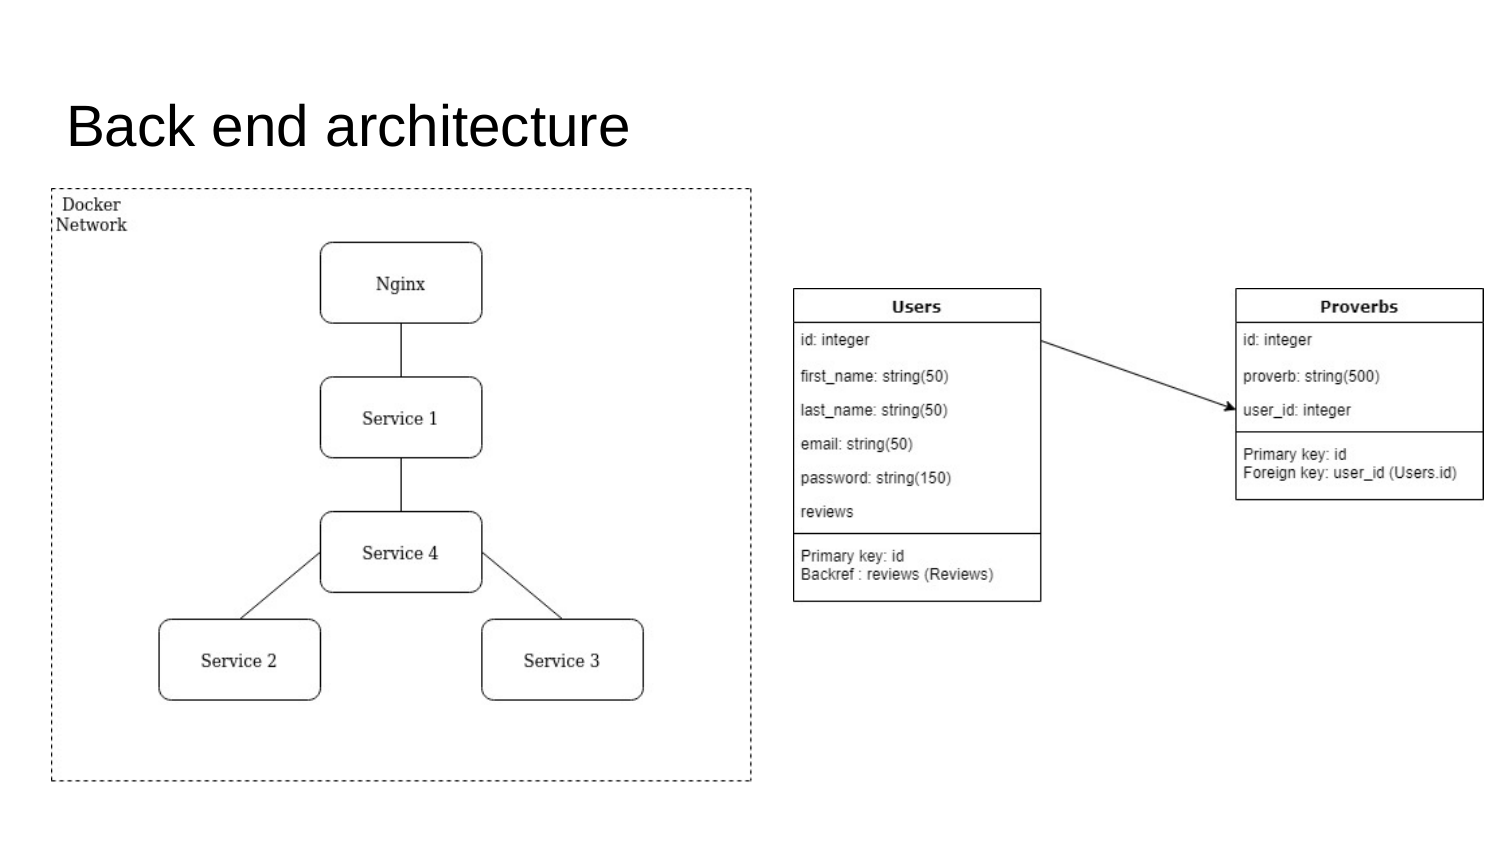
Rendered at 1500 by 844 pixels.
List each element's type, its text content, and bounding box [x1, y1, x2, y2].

picture [50, 188, 753, 783]
picture [793, 288, 1484, 606]
title Back end architecture [51, 72, 1449, 167]
